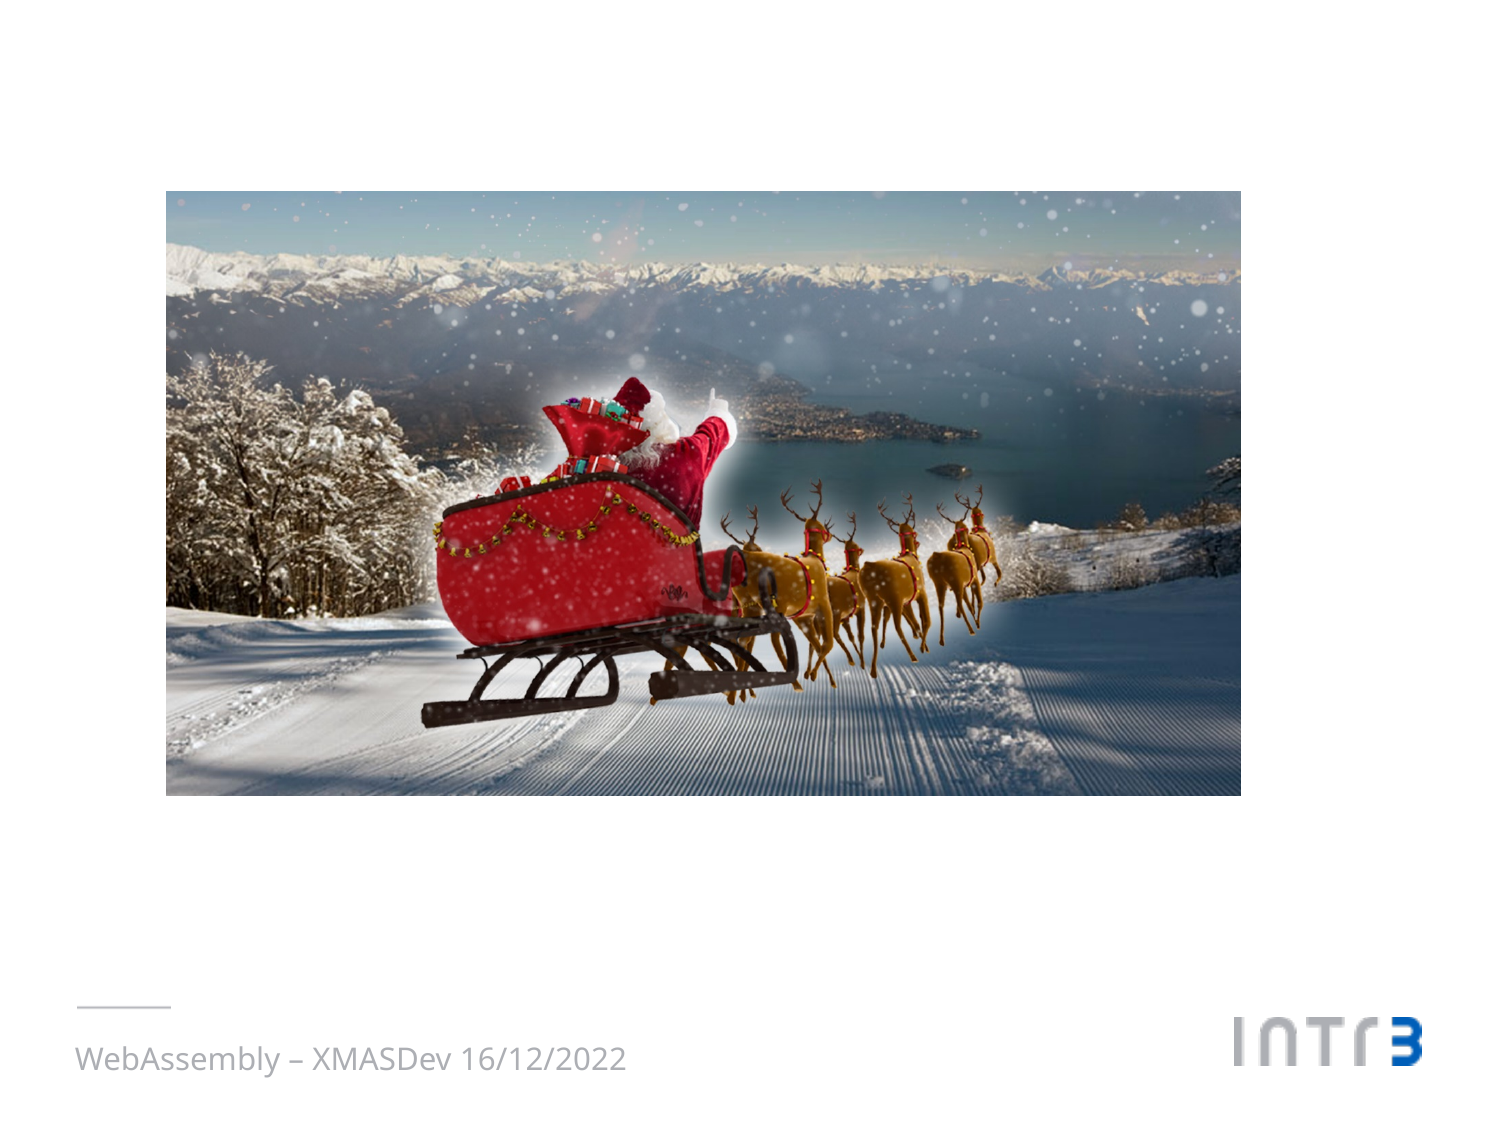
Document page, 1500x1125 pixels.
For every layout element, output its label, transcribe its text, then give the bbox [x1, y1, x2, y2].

picture [166, 191, 1241, 796]
footer WebAssembly – XMASDev 16/12/2022 [60, 1031, 1241, 1083]
picture [77, 1005, 171, 1012]
picture [1234, 1017, 1422, 1066]
